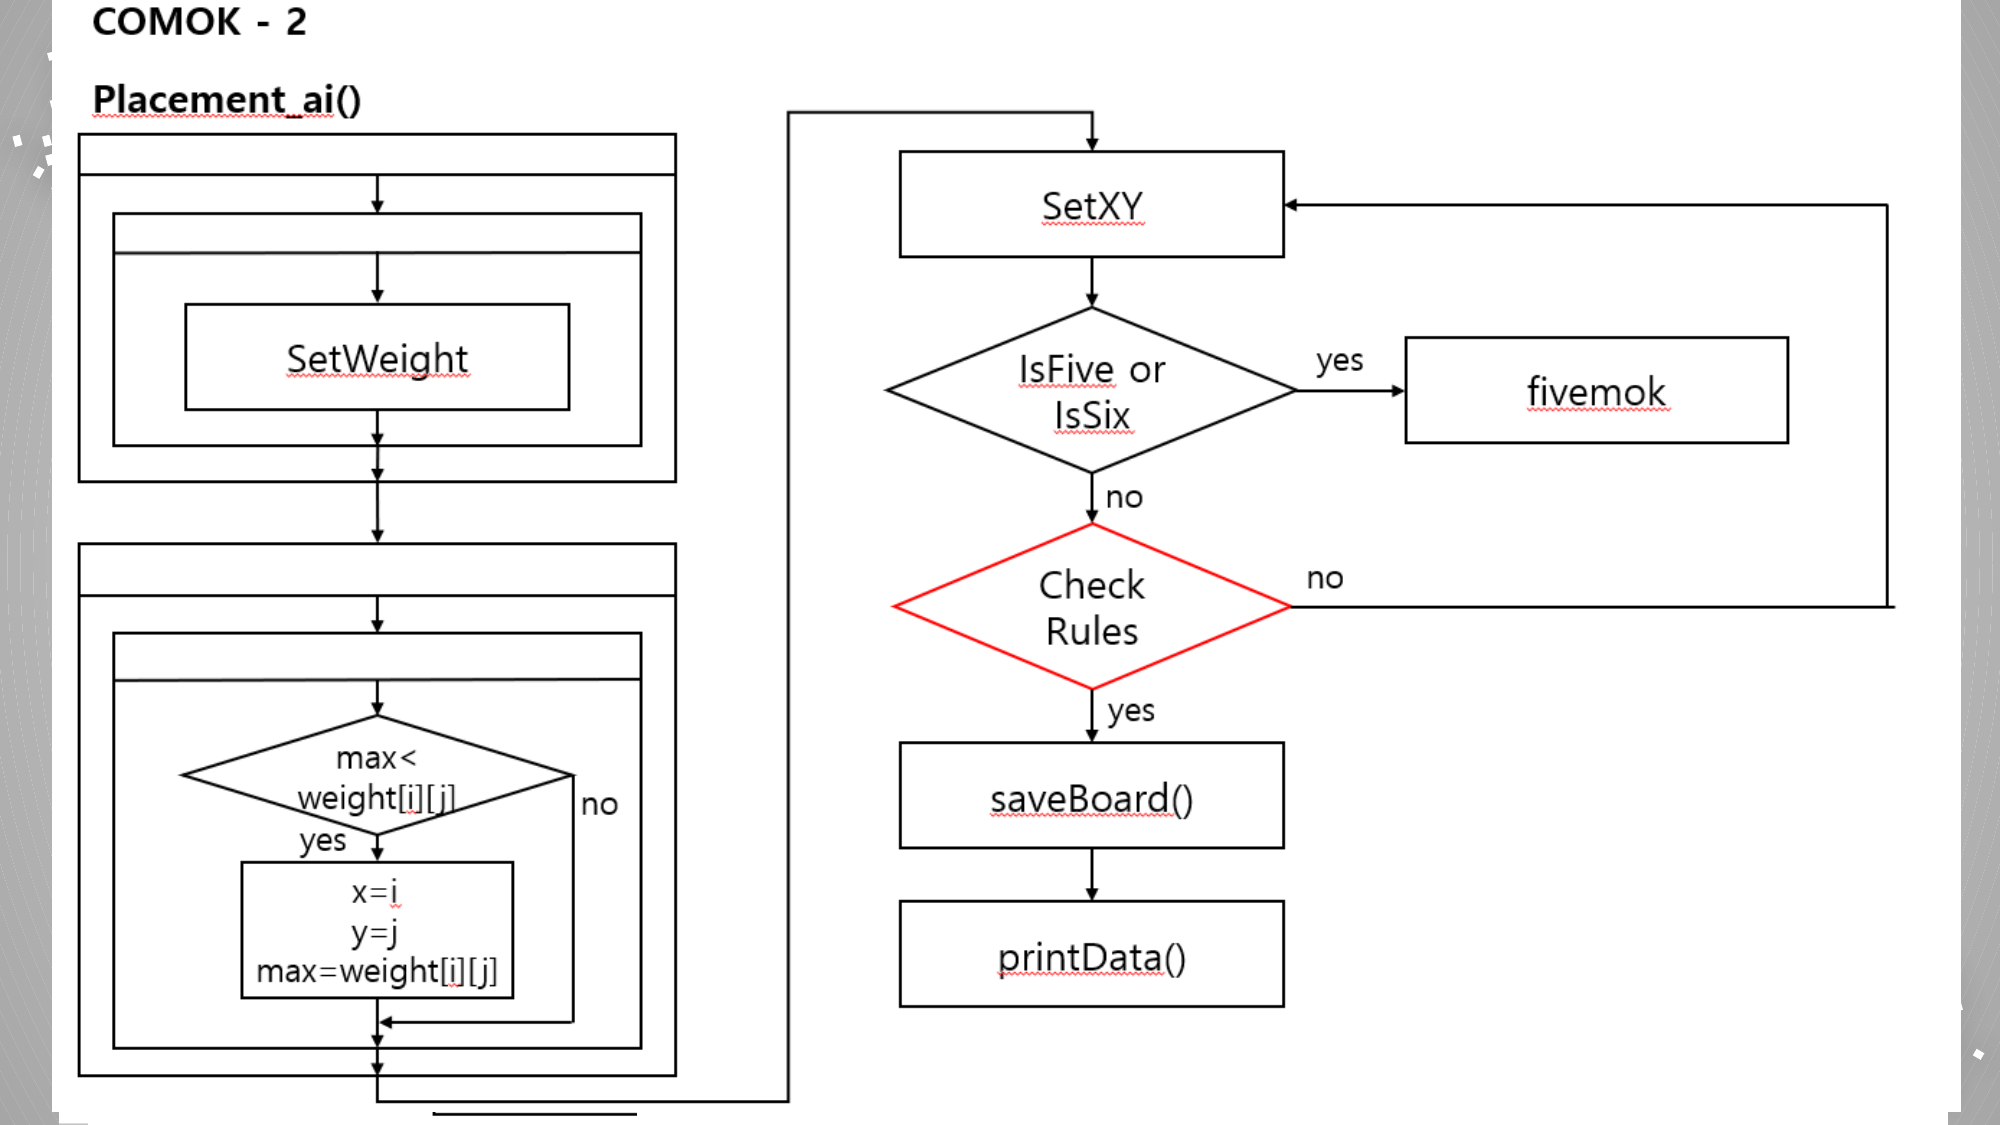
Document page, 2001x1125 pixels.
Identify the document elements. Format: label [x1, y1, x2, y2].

text_box [1961, 1001, 1965, 1012]
text_box [45, 51, 51, 63]
text_box [11, 133, 24, 149]
text_box [1971, 1047, 1986, 1062]
text_box [43, 153, 51, 168]
text_box [31, 164, 46, 181]
picture [51, 0, 1961, 1125]
text_box [40, 133, 51, 149]
